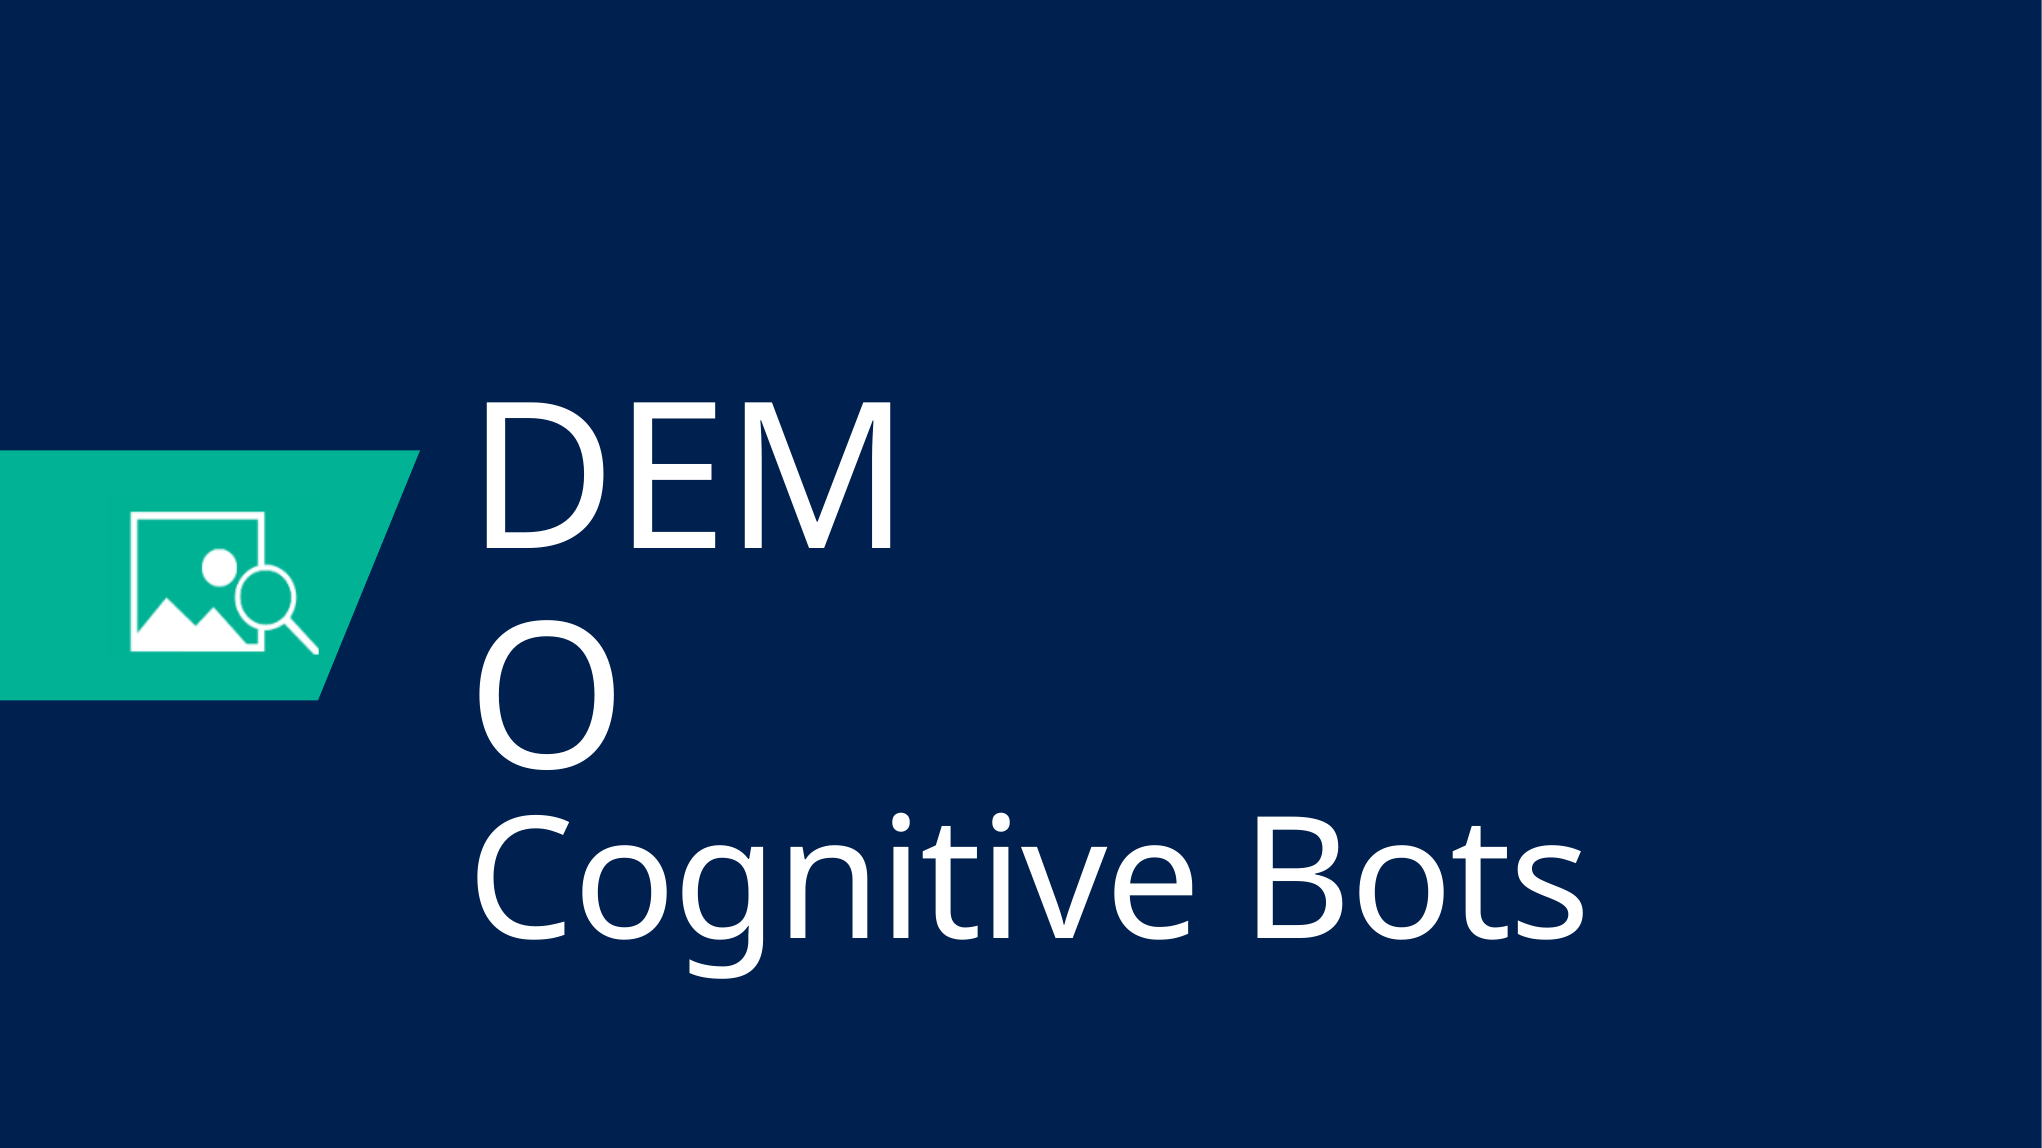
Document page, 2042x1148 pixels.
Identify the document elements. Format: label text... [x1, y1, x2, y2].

text_box DEMO [443, 515, 1070, 670]
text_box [0, 450, 421, 701]
text_box Cognitive Bots [443, 780, 1894, 986]
